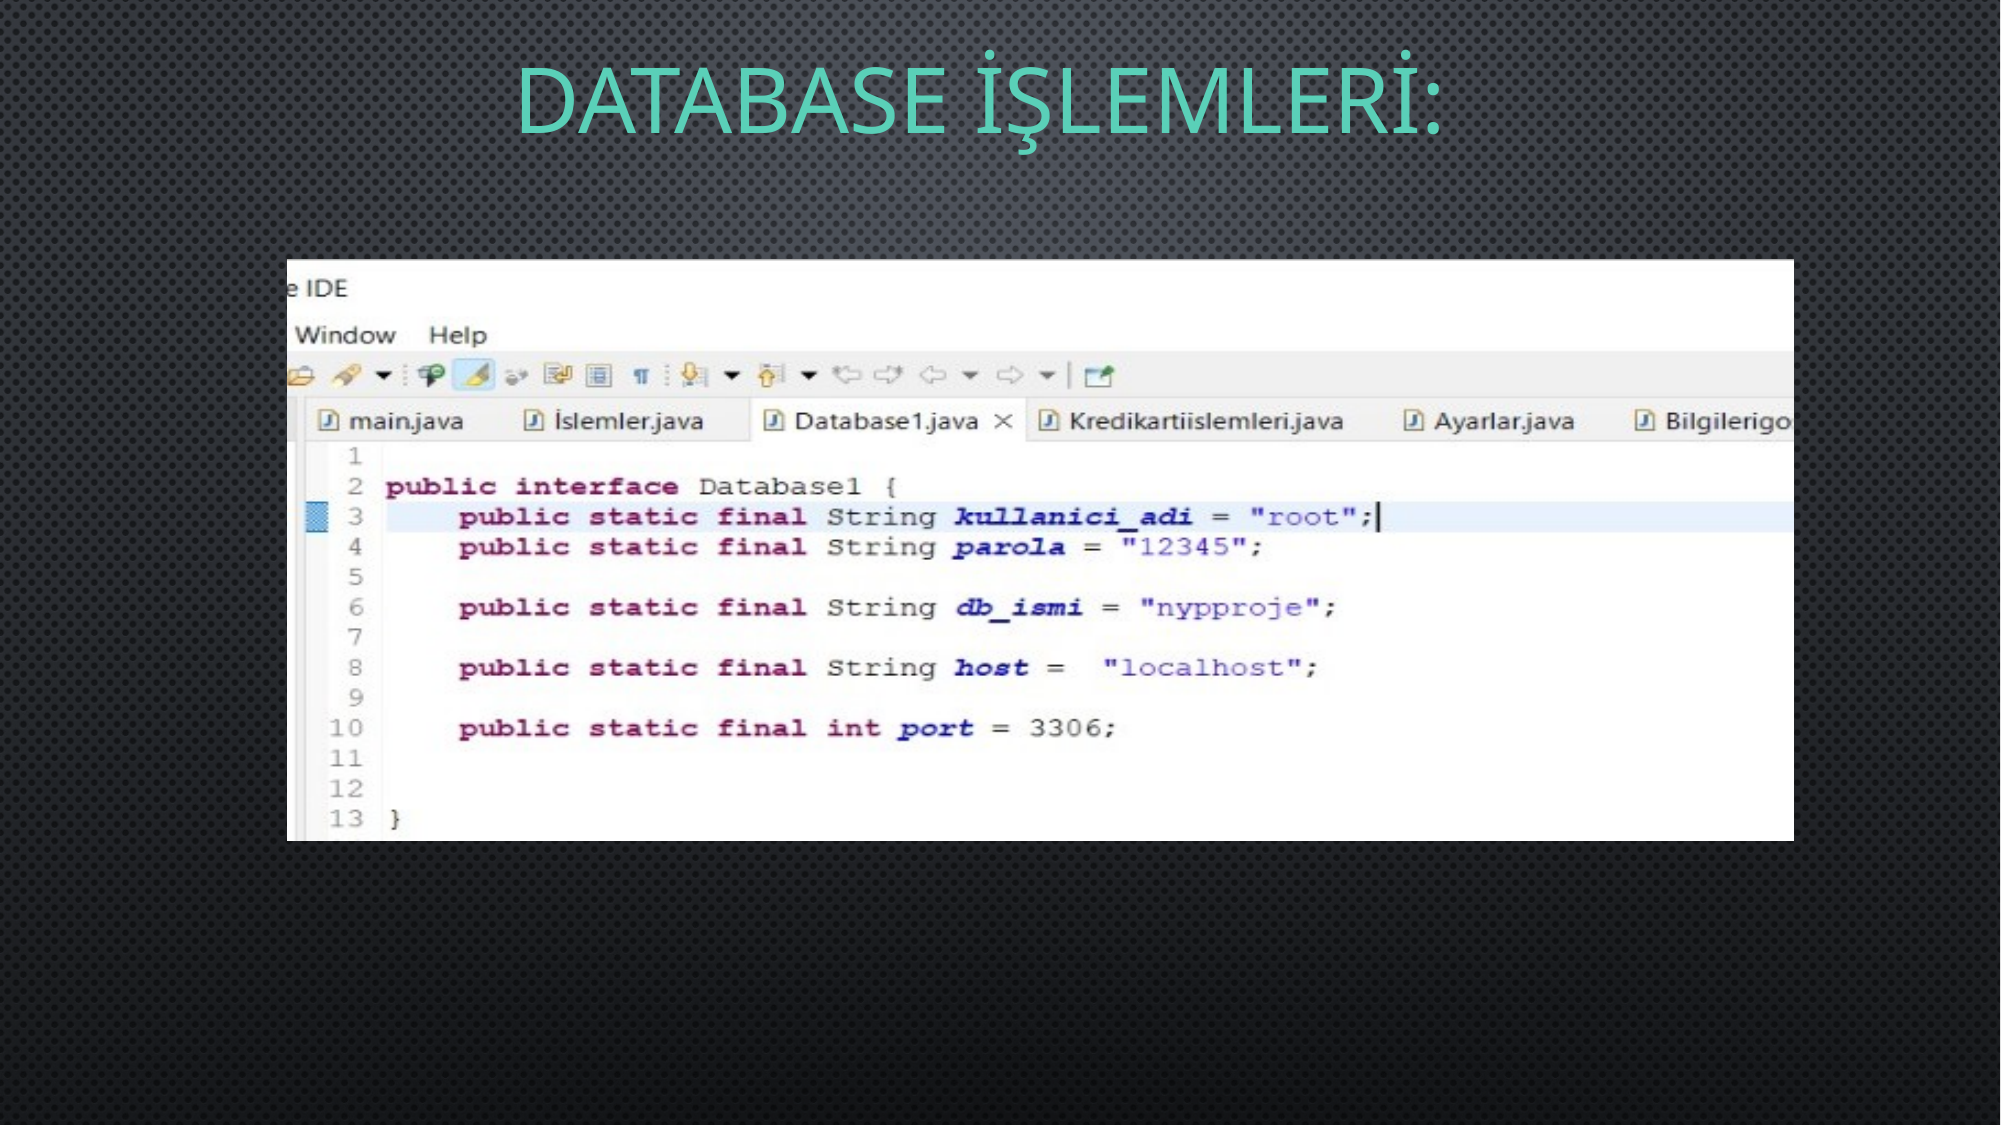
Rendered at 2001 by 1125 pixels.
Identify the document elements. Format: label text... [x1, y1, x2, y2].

picture [286, 258, 1794, 842]
title Database işlemleri: [268, 34, 1692, 160]
